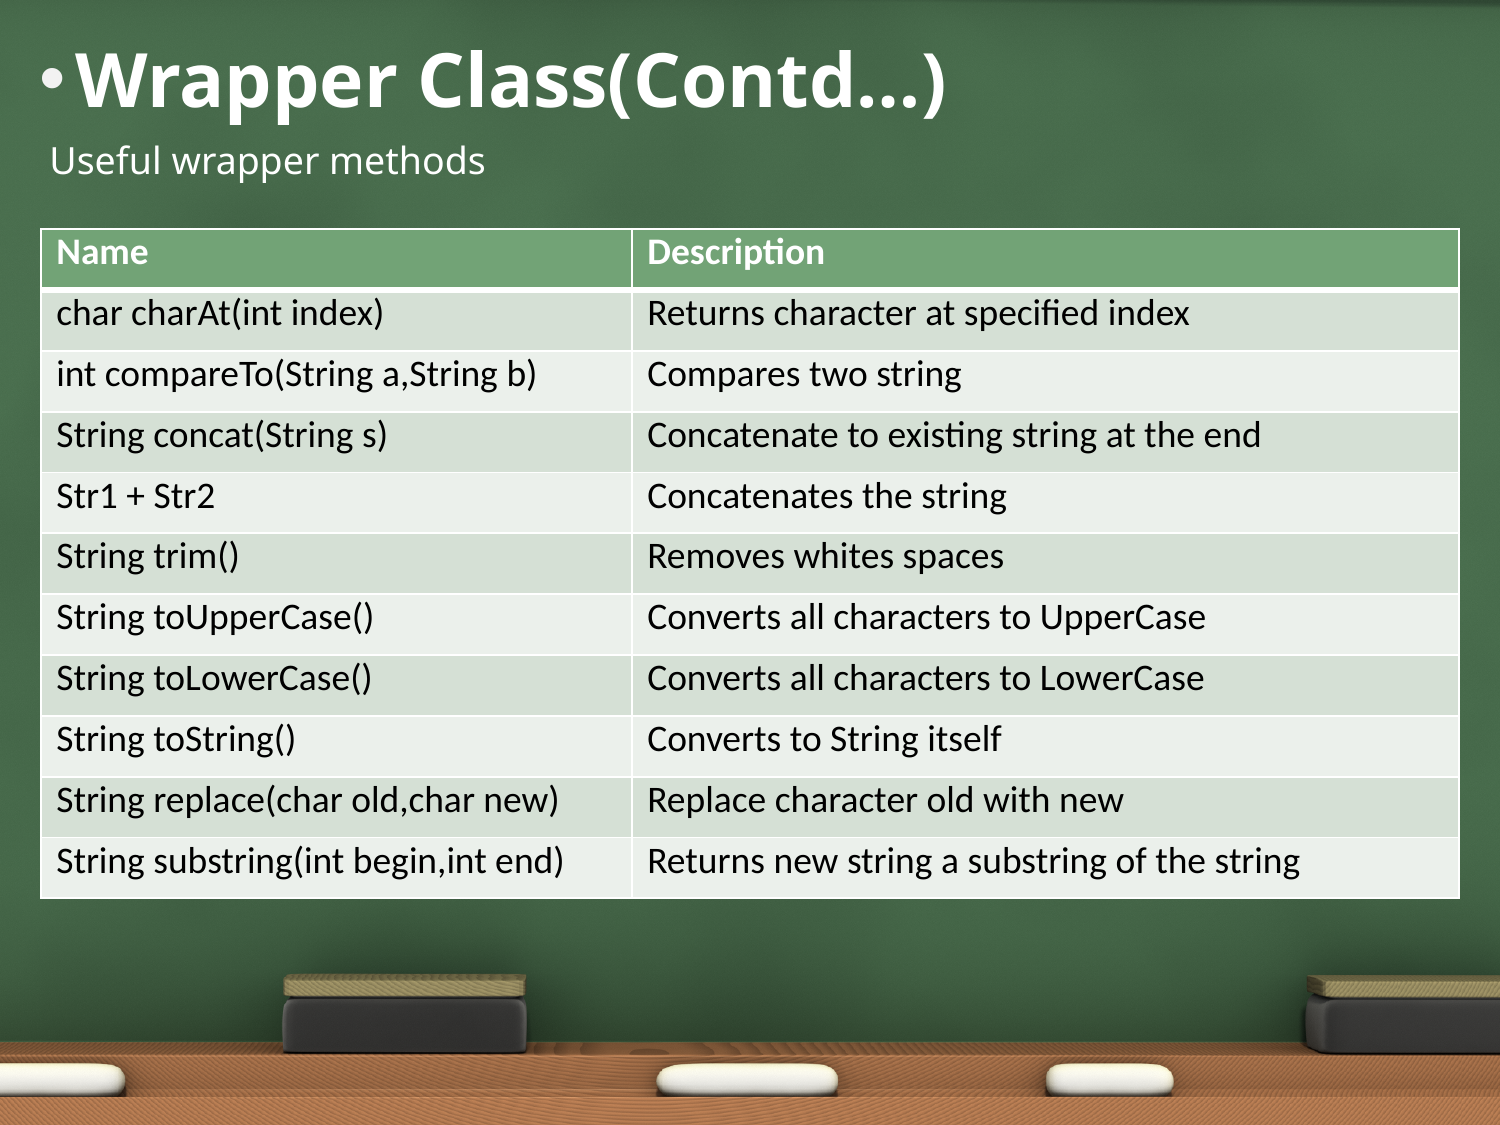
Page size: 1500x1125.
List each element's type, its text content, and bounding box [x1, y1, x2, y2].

table_cell Converts all characters to LowerCase [633, 656, 1458, 715]
table_cell String toLowerCase() [42, 656, 631, 715]
list Useful wrapper methods [24, 129, 1483, 976]
table_cell String trim() [42, 534, 631, 593]
table_cell String replace(char old,char new) [42, 778, 631, 837]
table_cell Concatenates the string [633, 473, 1458, 532]
table_cell Compares two string [633, 352, 1458, 411]
table_header Name [42, 230, 631, 287]
table_cell String concat(String s) [42, 413, 631, 472]
table_cell Converts to String itself [633, 717, 1458, 776]
table_cell String toUpperCase() [42, 595, 631, 654]
table_cell int compareTo(String a,String b) [42, 352, 631, 411]
table_cell Returns character at specified index [633, 293, 1458, 350]
table_cell String toString() [42, 717, 631, 776]
table_cell String substring(int begin,int end) [42, 838, 631, 897]
table_cell Concatenate to existing string at the end [633, 413, 1458, 472]
table_header Description [633, 230, 1458, 287]
table_cell char charAt(int index) [42, 293, 631, 350]
table_cell Str1 + Str2 [42, 473, 631, 532]
table_cell Returns new string a substring of the string [633, 838, 1458, 897]
title Wrapper Class(Contd…) [24, 24, 1375, 129]
table_cell Removes whites spaces [633, 534, 1458, 593]
table_cell Replace character old with new [633, 778, 1458, 837]
table_cell Converts all characters to UpperCase [633, 595, 1458, 654]
picture [0, 0, 1500, 1125]
